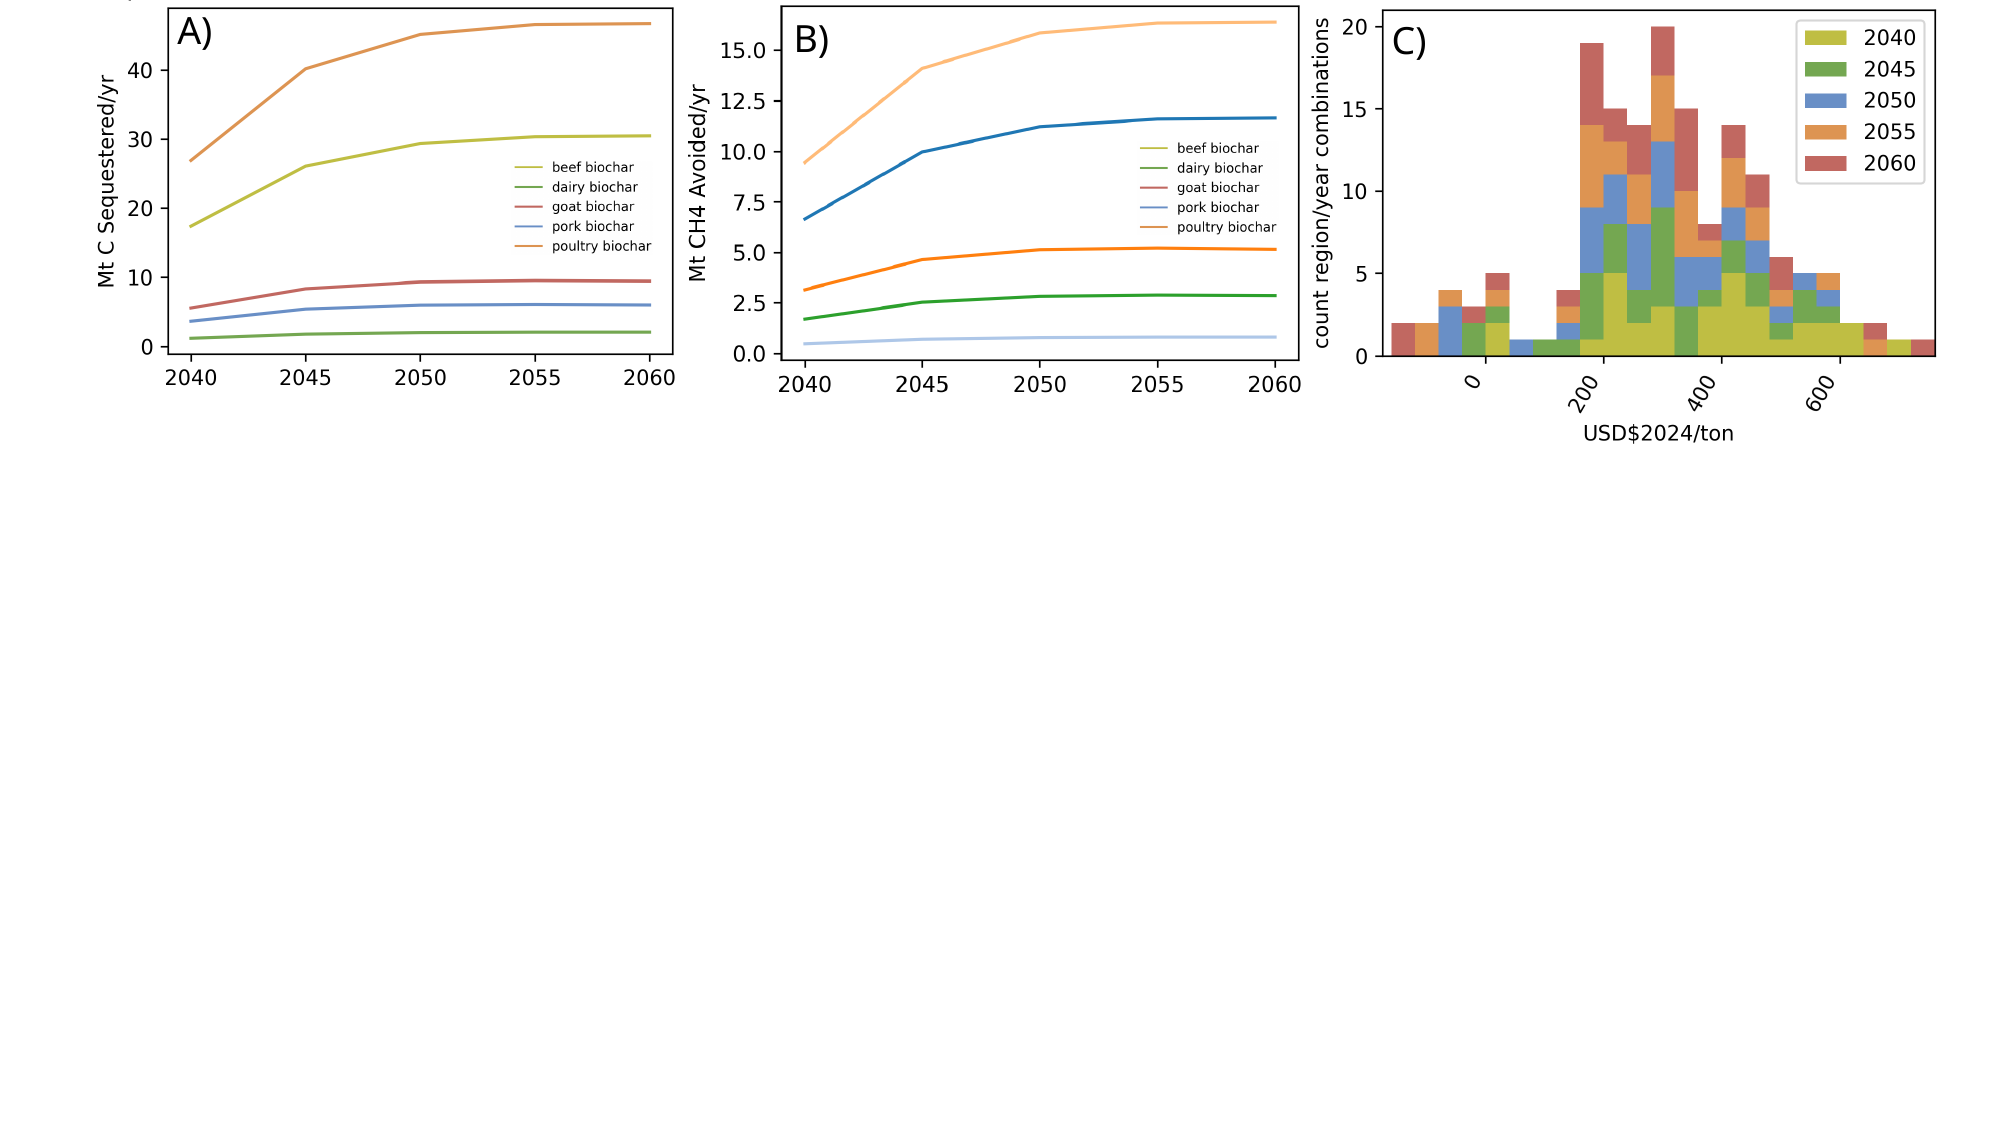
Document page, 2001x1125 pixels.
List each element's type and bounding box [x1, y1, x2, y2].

picture [683, 0, 1943, 447]
picture [86, 0, 682, 394]
